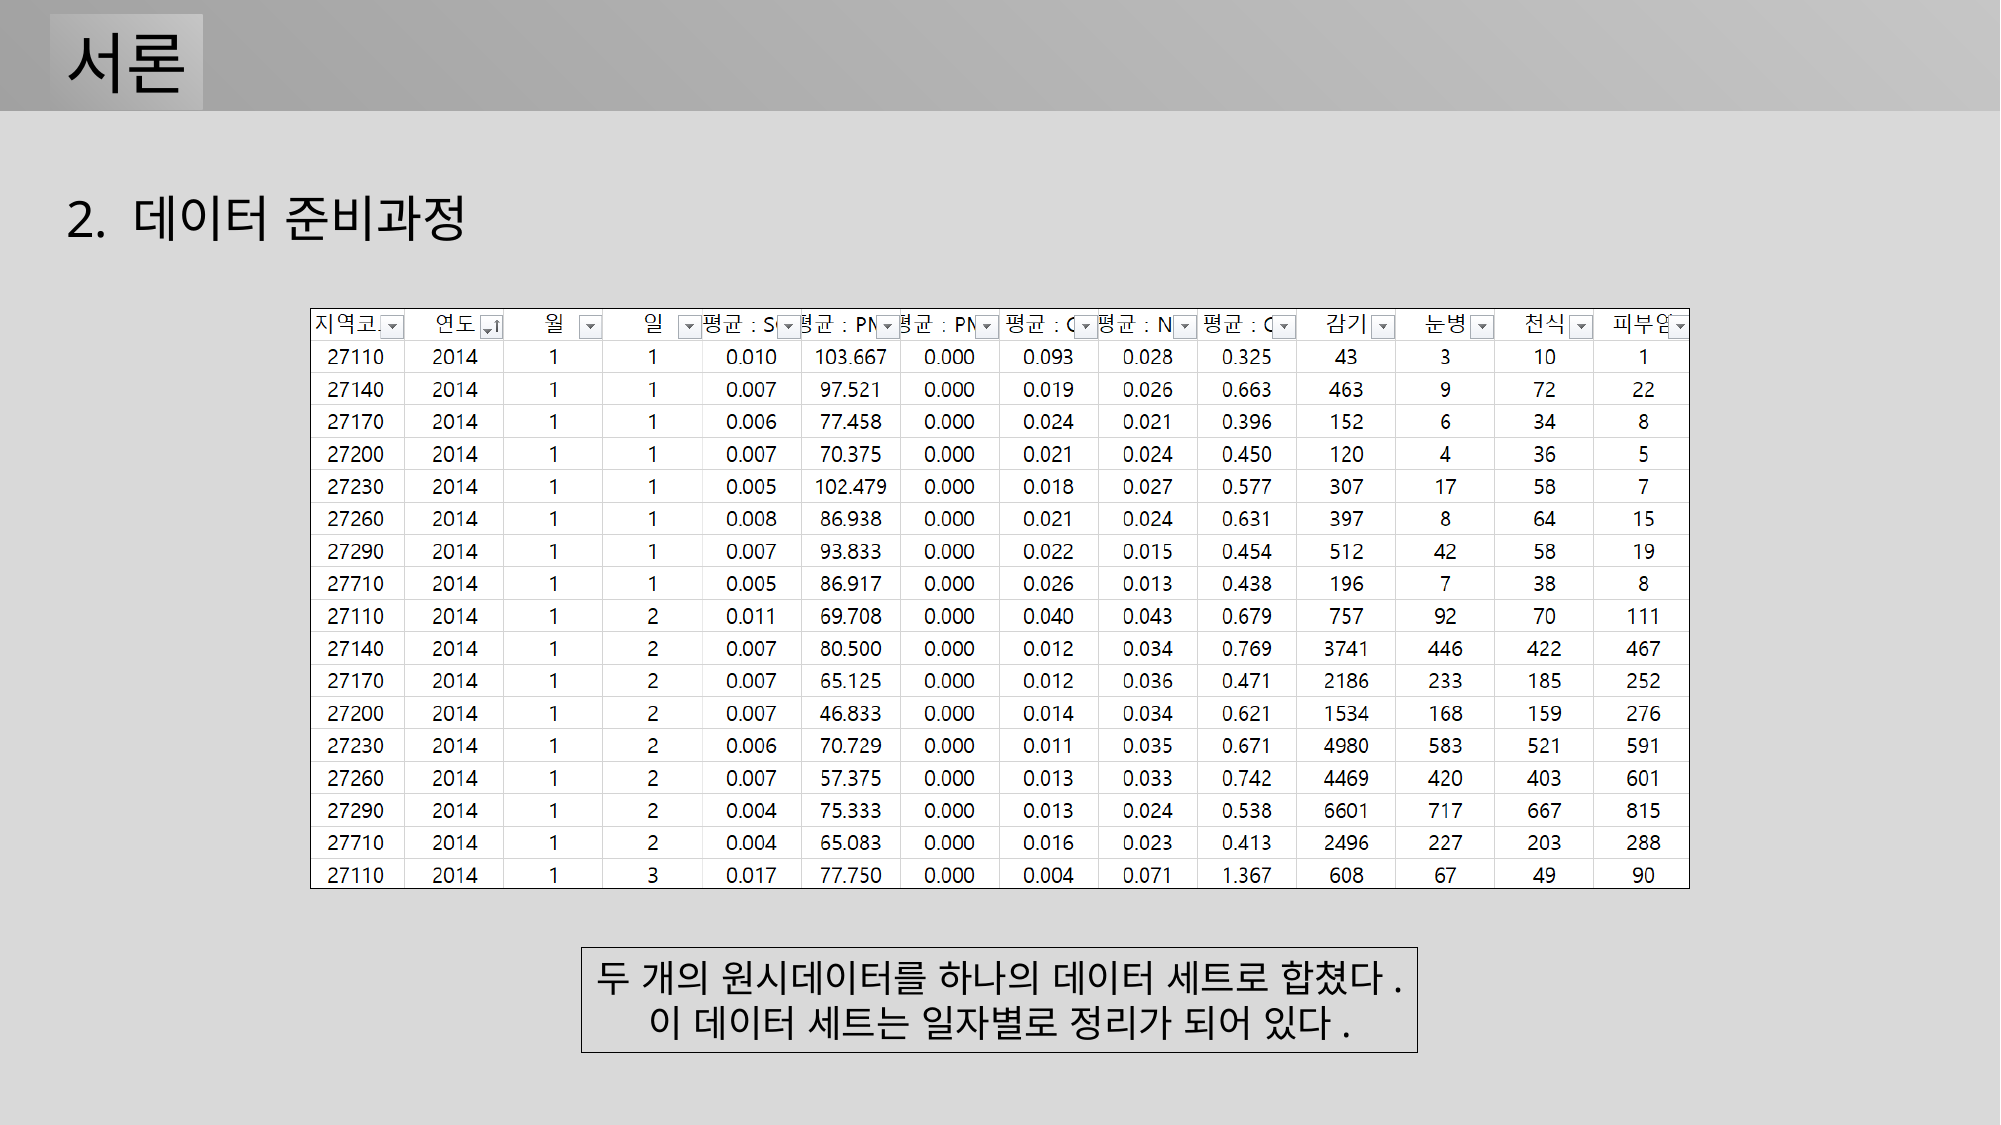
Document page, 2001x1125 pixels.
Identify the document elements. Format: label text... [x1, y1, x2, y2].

text_box [0, 111, 2000, 1125]
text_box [0, 0, 2000, 111]
picture [310, 308, 1690, 889]
text_box 두 개의 원시데이터를 하나의 데이터 세트로 합쳤다. 이 데이터 세트는 일자별로 정리가 되어 있다. [581, 947, 1418, 1053]
text_box 2. 데이터 준비과정 [51, 179, 762, 255]
